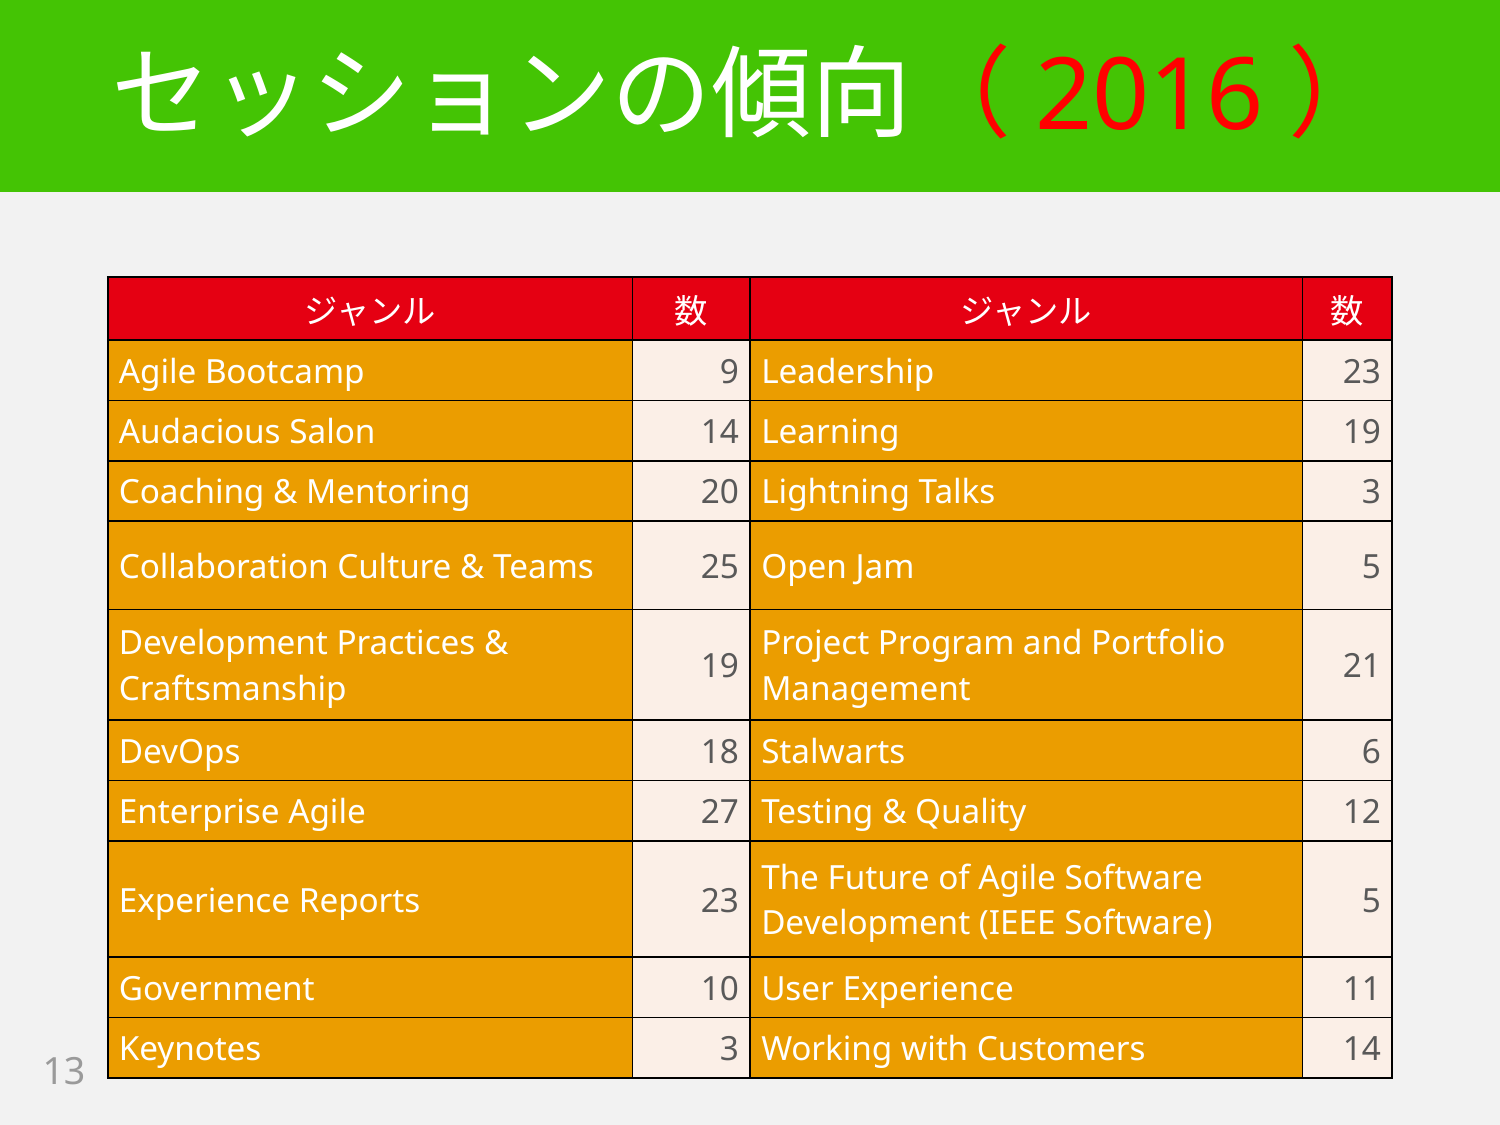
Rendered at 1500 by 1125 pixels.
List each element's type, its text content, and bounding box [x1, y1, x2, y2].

table_cell 9 [633, 341, 749, 400]
table_cell 5 [1303, 842, 1391, 956]
table_cell 14 [633, 401, 749, 460]
table_cell The Future of Agile Software Development (IEEE Software) [751, 842, 1302, 956]
table_cell 20 [633, 462, 749, 520]
table_cell 23 [633, 842, 749, 956]
table_cell Development Practices & Craftsmanship [109, 610, 632, 719]
title セッションの傾向（2016） [0, 53, 1500, 140]
table_cell Stalwarts [751, 721, 1302, 780]
table_cell DevOps [109, 721, 632, 780]
table_cell Learning [751, 401, 1302, 460]
slide_number 13 [27, 1042, 146, 1102]
table_cell 25 [633, 522, 749, 609]
table_cell 6 [1303, 721, 1391, 780]
table_cell Coaching & Mentoring [109, 462, 632, 520]
table_header ジャンル [109, 278, 632, 339]
table_header 数 [633, 278, 749, 339]
table_cell Experience Reports [109, 842, 632, 956]
table_cell Agile Bootcamp [109, 341, 632, 400]
table_cell Government [109, 958, 632, 1017]
table_header 数 [1303, 278, 1391, 339]
table_cell Working with Customers [751, 1018, 1302, 1077]
table_cell Collaboration Culture & Teams [109, 522, 632, 609]
table_cell User Experience [751, 958, 1302, 1017]
table_cell 3 [633, 1018, 749, 1077]
table_cell Leadership [751, 341, 1302, 400]
table_cell 23 [1303, 341, 1391, 400]
table_header ジャンル [751, 278, 1302, 339]
table_cell 3 [1303, 462, 1391, 520]
table_cell 27 [633, 781, 749, 840]
table_cell Lightning Talks [751, 462, 1302, 520]
table_cell Testing & Quality [751, 781, 1302, 840]
table_cell 19 [633, 610, 749, 719]
table_cell 12 [1303, 781, 1391, 840]
table_cell 5 [1303, 522, 1391, 609]
table_cell Project Program and Portfolio Management [751, 610, 1302, 719]
table_cell Enterprise Agile [109, 781, 632, 840]
table_cell 18 [633, 721, 749, 780]
table_cell Open Jam [751, 522, 1302, 609]
table_cell 14 [1303, 1018, 1391, 1077]
table_cell Audacious Salon [109, 401, 632, 460]
table_cell 10 [633, 958, 749, 1017]
table_cell 11 [1303, 958, 1391, 1017]
table_cell 19 [1303, 401, 1391, 460]
table_cell 21 [1303, 610, 1391, 719]
table_cell Keynotes [109, 1018, 632, 1077]
